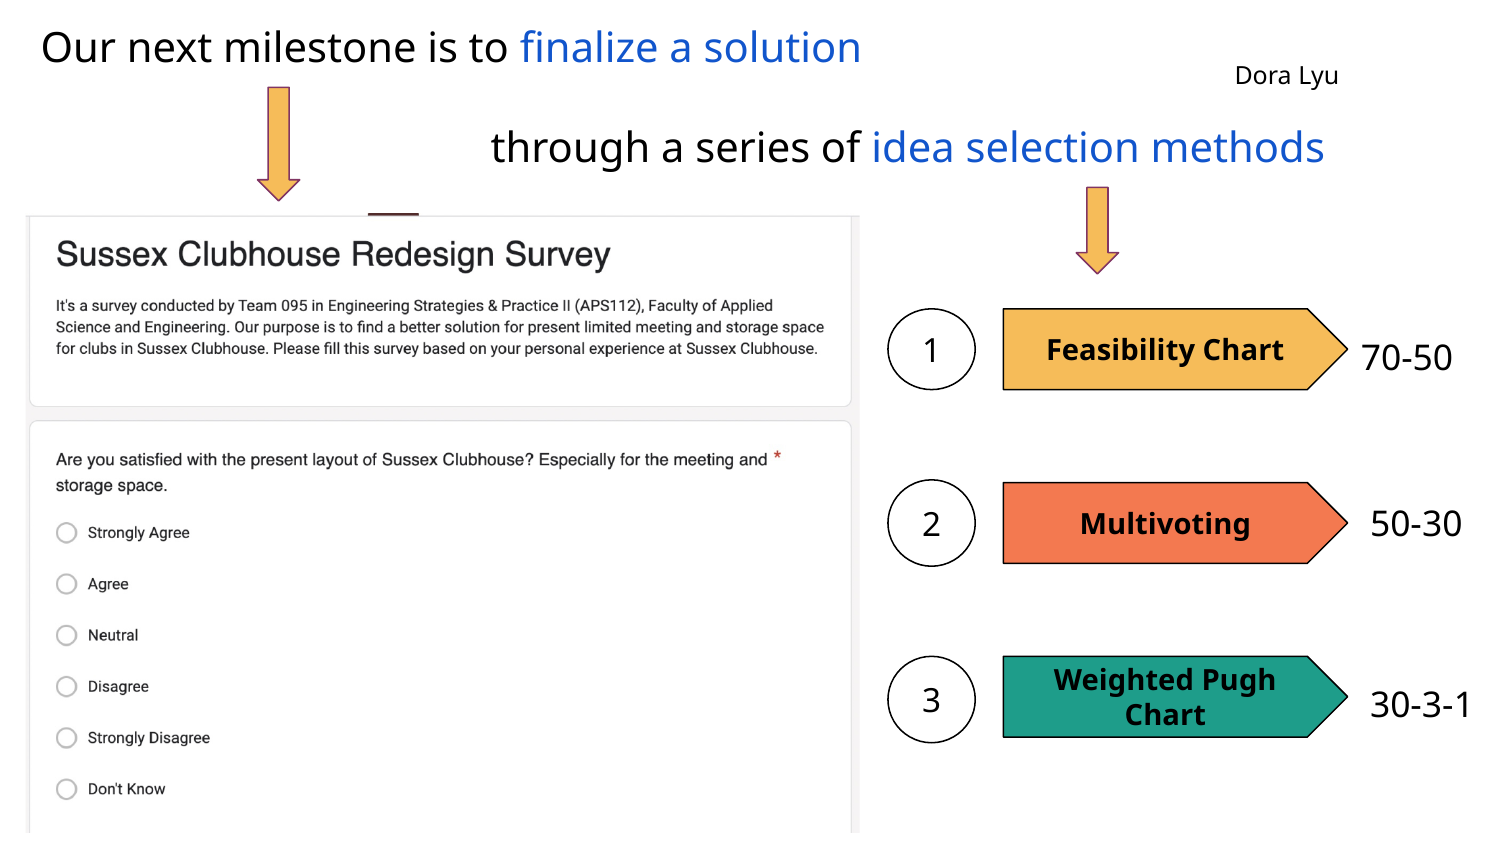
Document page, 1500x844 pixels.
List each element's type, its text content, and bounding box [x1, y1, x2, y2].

text_box 70-50 [1345, 320, 1499, 434]
text_box 3 [887, 656, 976, 743]
text_box 1 [887, 308, 976, 390]
text_box 30-3-1 [1354, 666, 1490, 738]
text_box [1076, 187, 1119, 274]
text_box 2 [887, 479, 976, 567]
text_box Multivoting [1003, 482, 1348, 564]
text_box Our next milestone is to finalize a solution through a series of idea selection methods [25, 5, 1478, 186]
text_box Weighted Pugh Chart [1003, 656, 1348, 738]
text_box [257, 87, 300, 201]
text_box Dora Lyu [1219, 44, 1466, 98]
text_box 50-30 [1355, 486, 1500, 567]
text_box Feasibility Chart [1003, 308, 1345, 390]
picture [25, 212, 860, 834]
